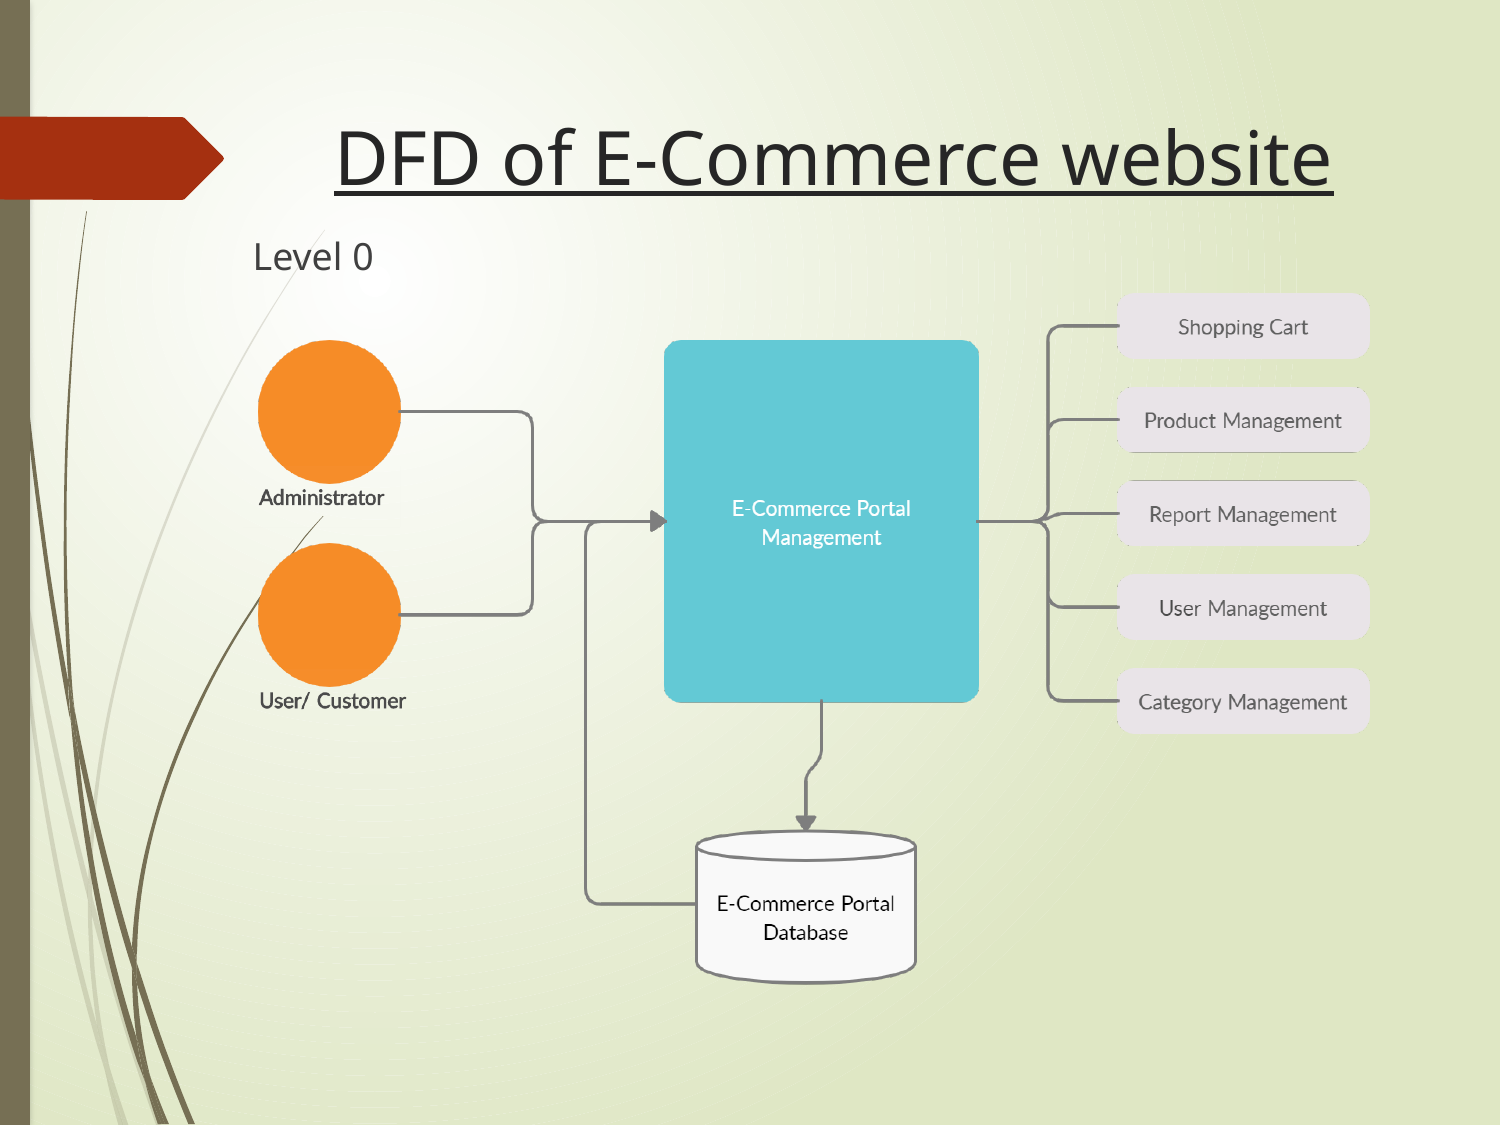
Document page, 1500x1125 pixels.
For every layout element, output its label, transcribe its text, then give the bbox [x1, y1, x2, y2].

title DFD of E-Commerce website [319, 102, 1400, 225]
picture [212, 263, 1399, 1013]
list Level 0 [237, 224, 588, 262]
